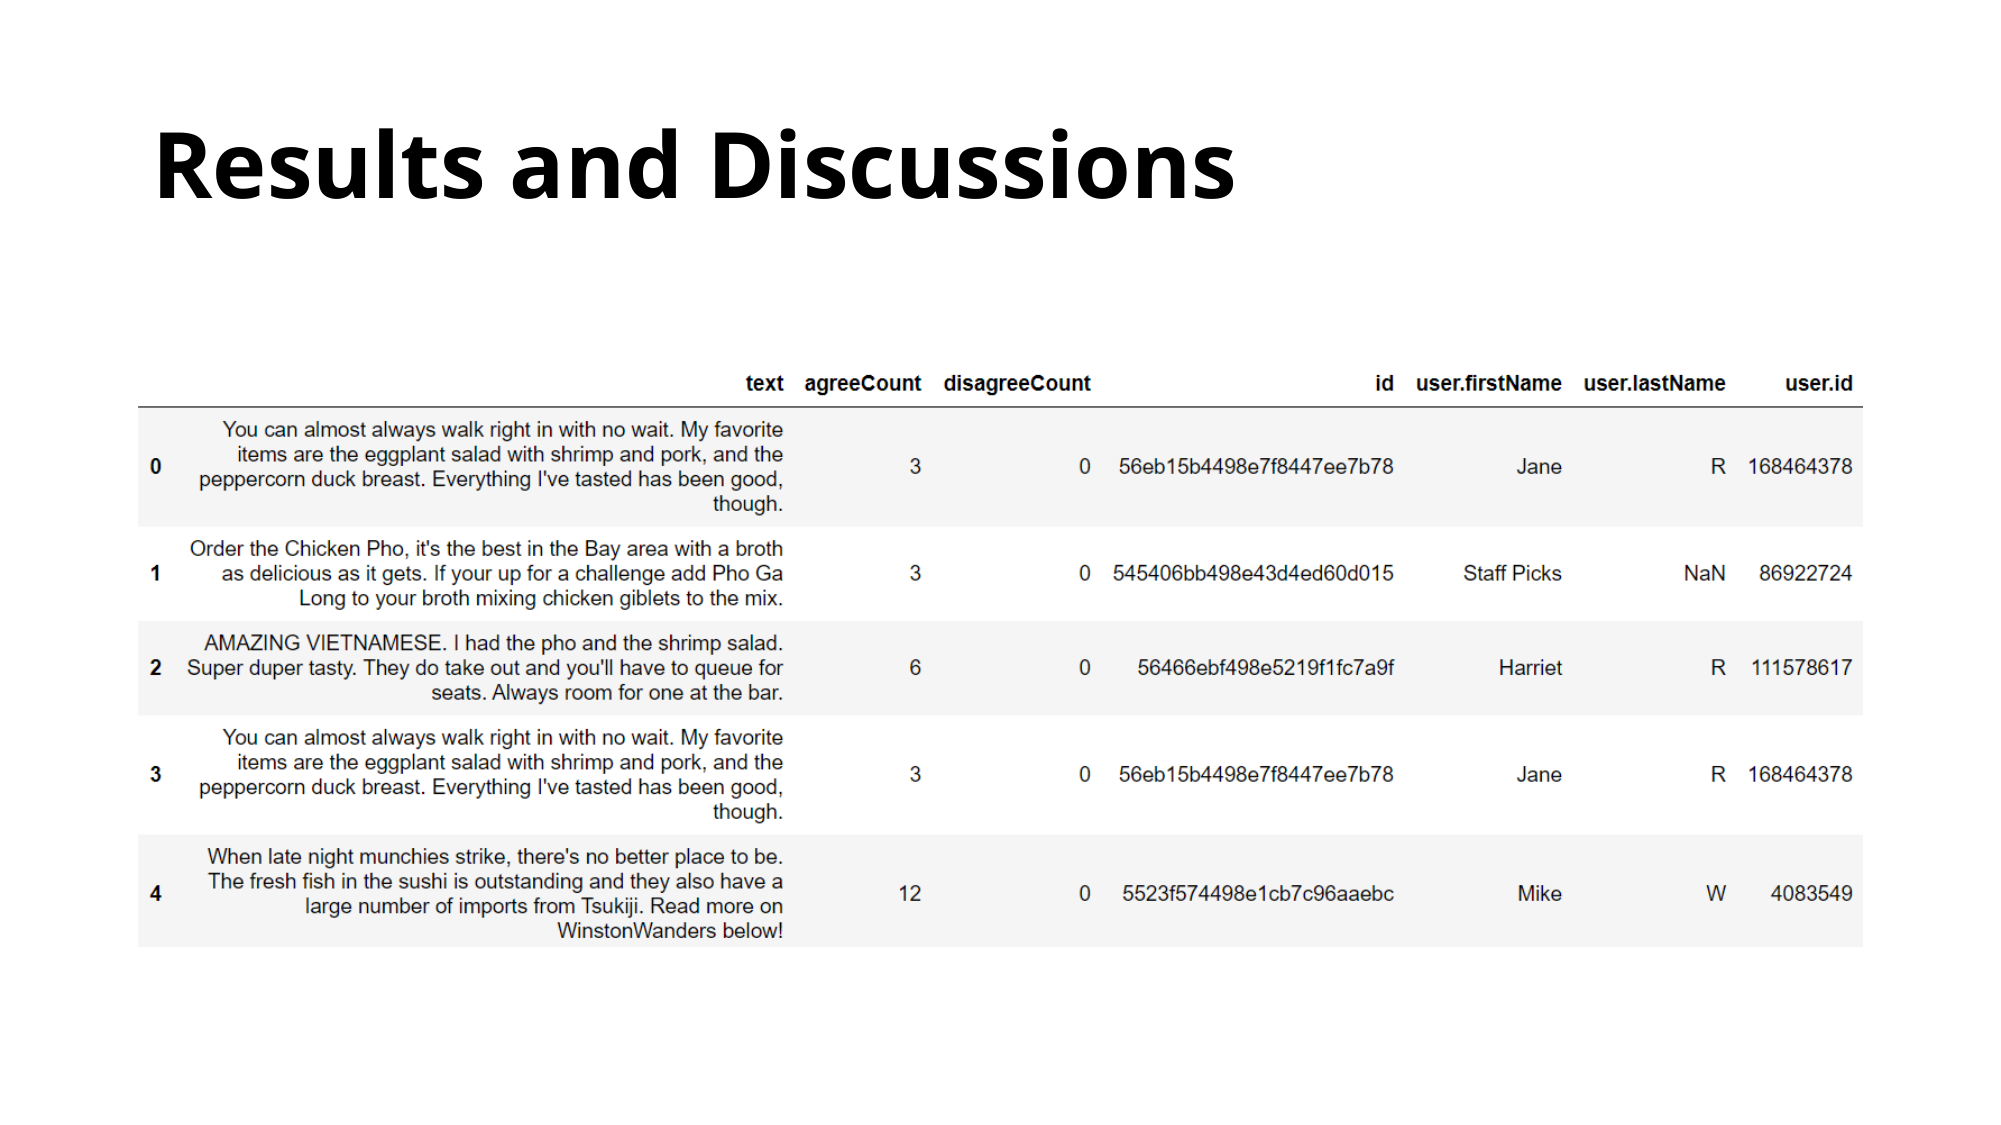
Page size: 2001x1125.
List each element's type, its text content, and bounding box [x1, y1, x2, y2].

title Results and Discussions [137, 59, 1863, 278]
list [137, 366, 1863, 947]
